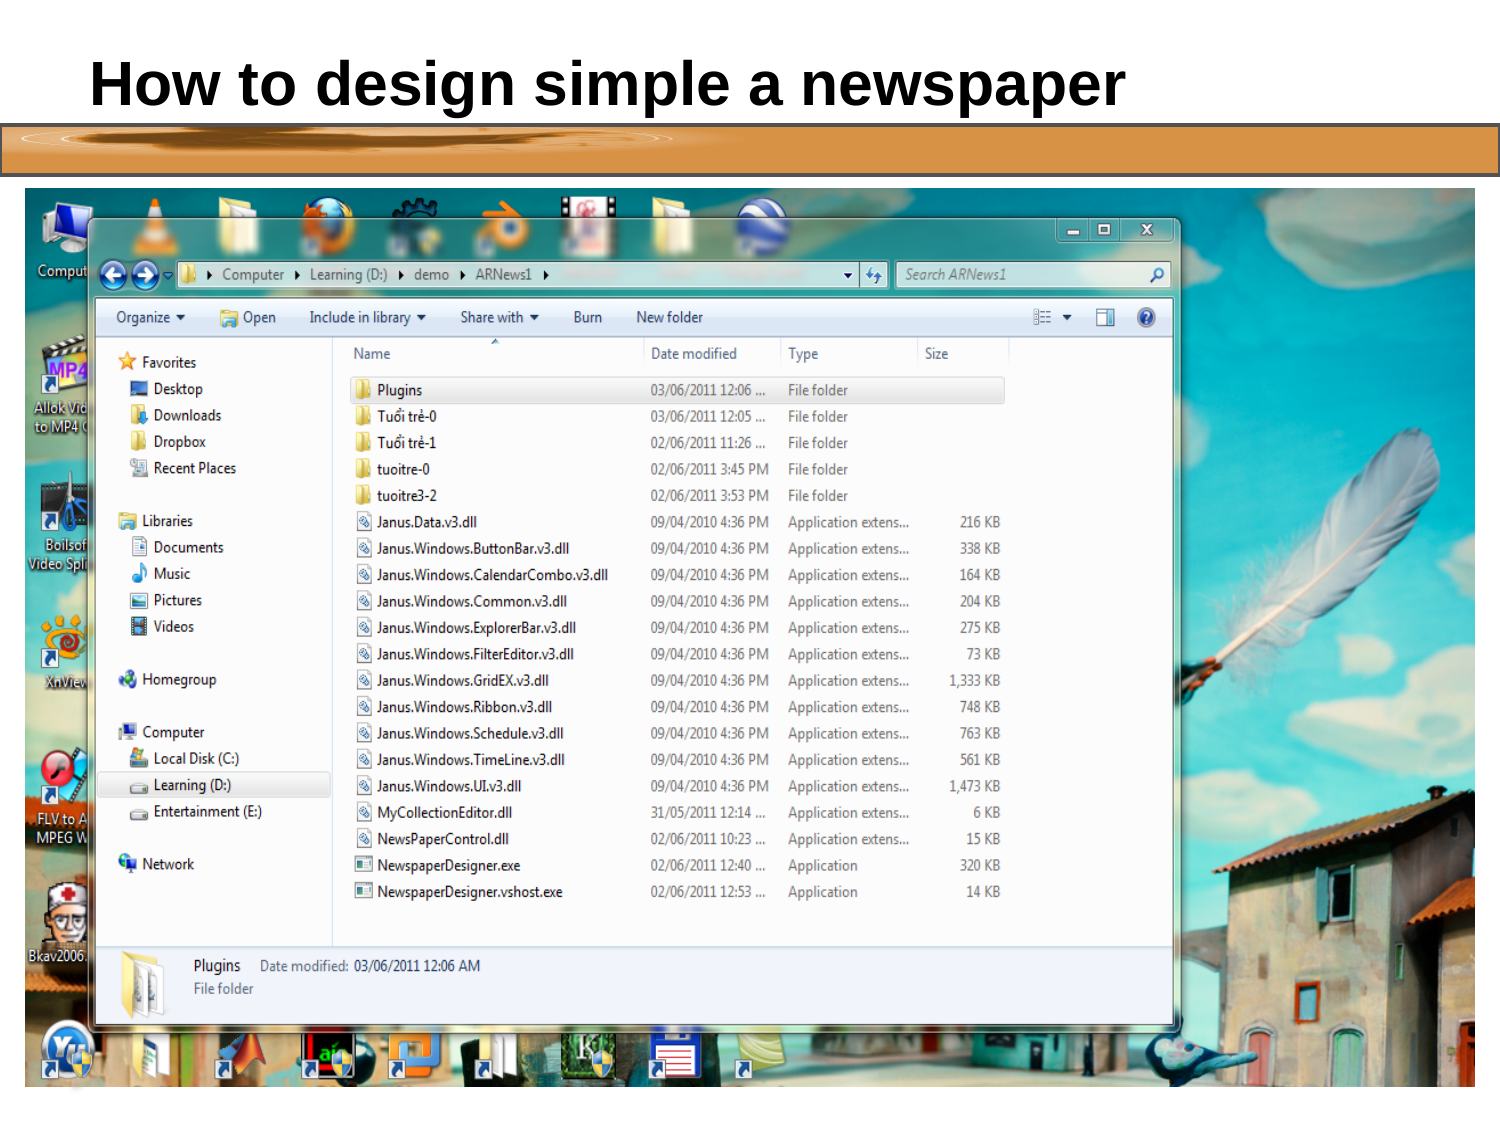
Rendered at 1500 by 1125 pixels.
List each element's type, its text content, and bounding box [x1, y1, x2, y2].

title How to design simple a newspaper [75, 0, 1425, 123]
text_box [0, 123, 1500, 177]
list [24, 187, 1476, 1088]
